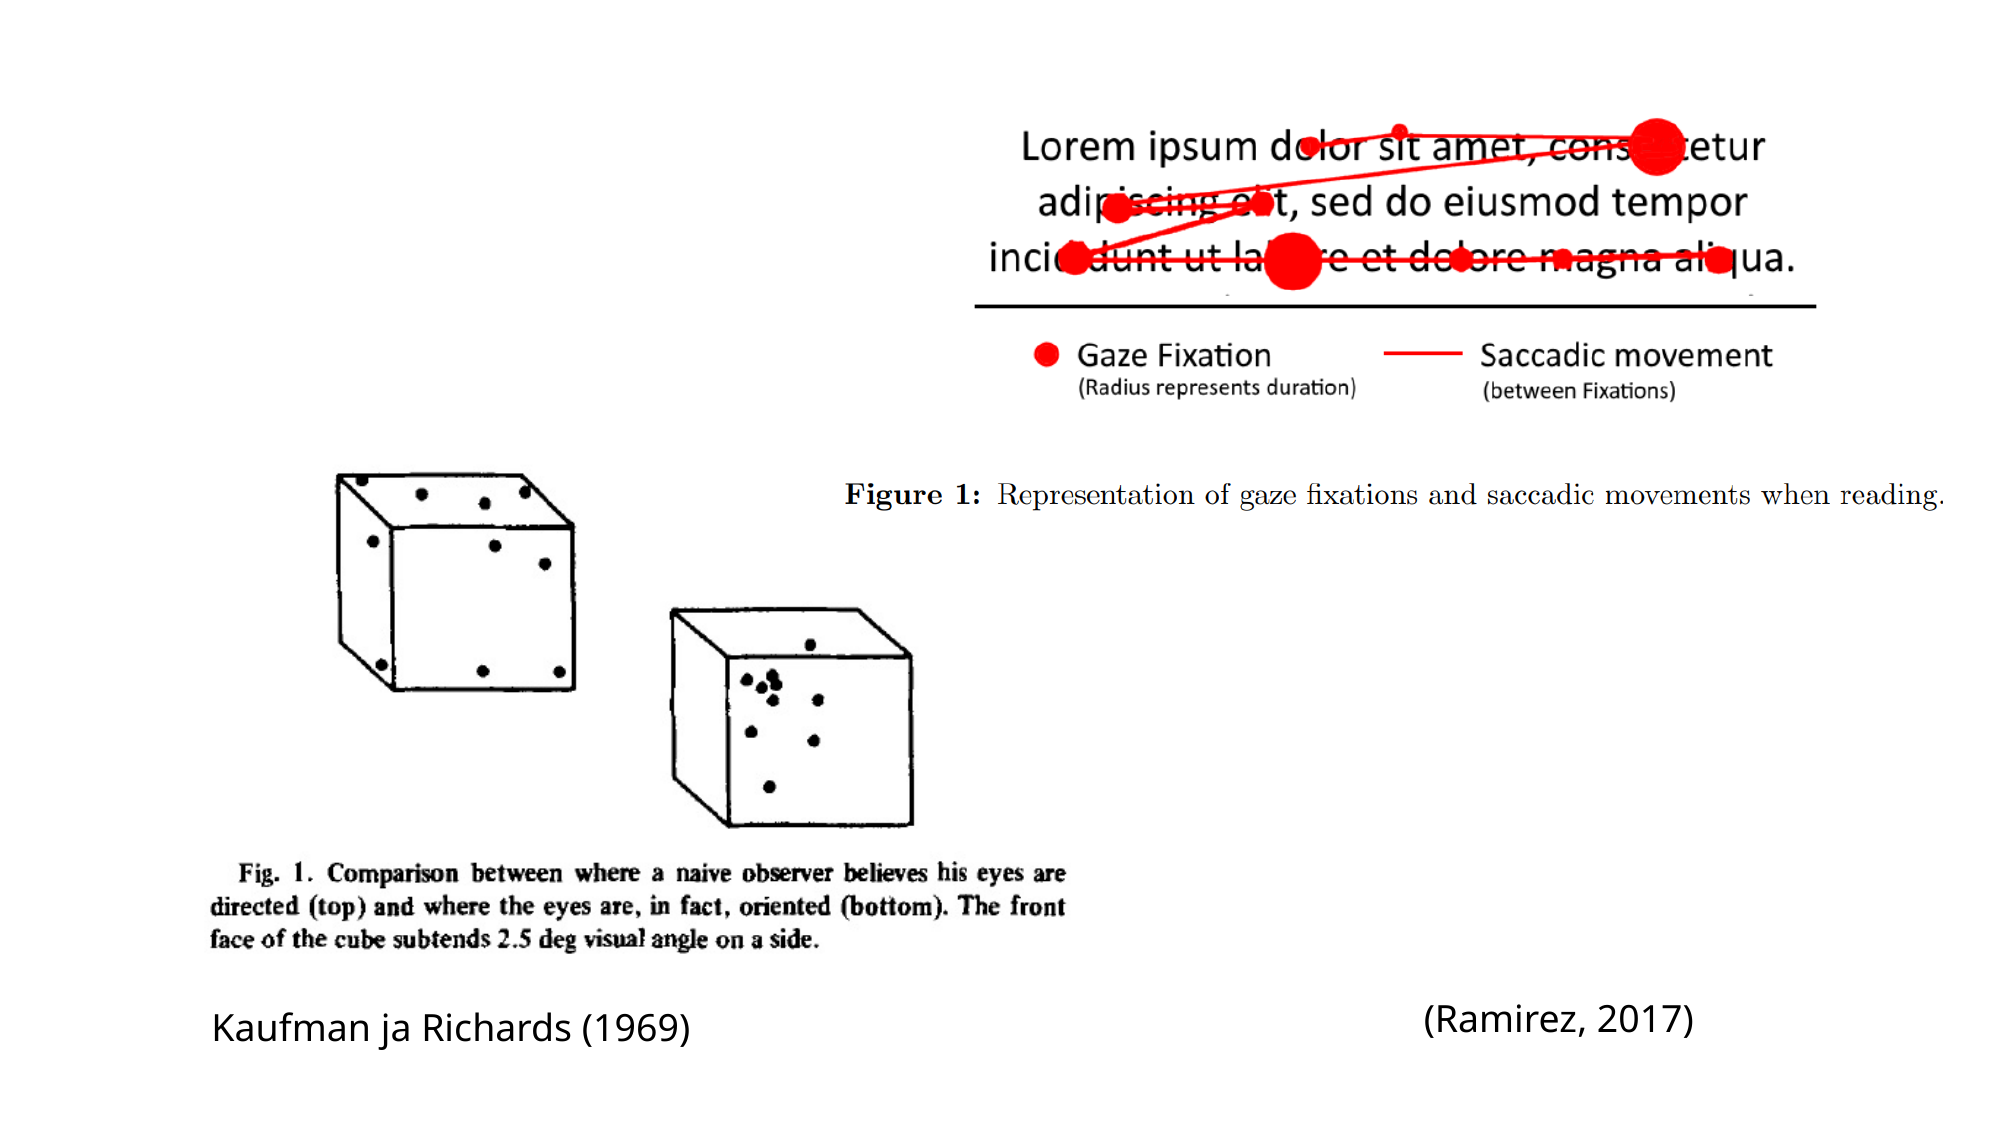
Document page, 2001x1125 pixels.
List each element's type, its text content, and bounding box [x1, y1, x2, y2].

picture [193, 96, 1957, 961]
text_box Kaufman ja Richards (1969) [196, 996, 716, 1057]
text_box (Ramirez, 2017) [1408, 987, 1709, 1048]
